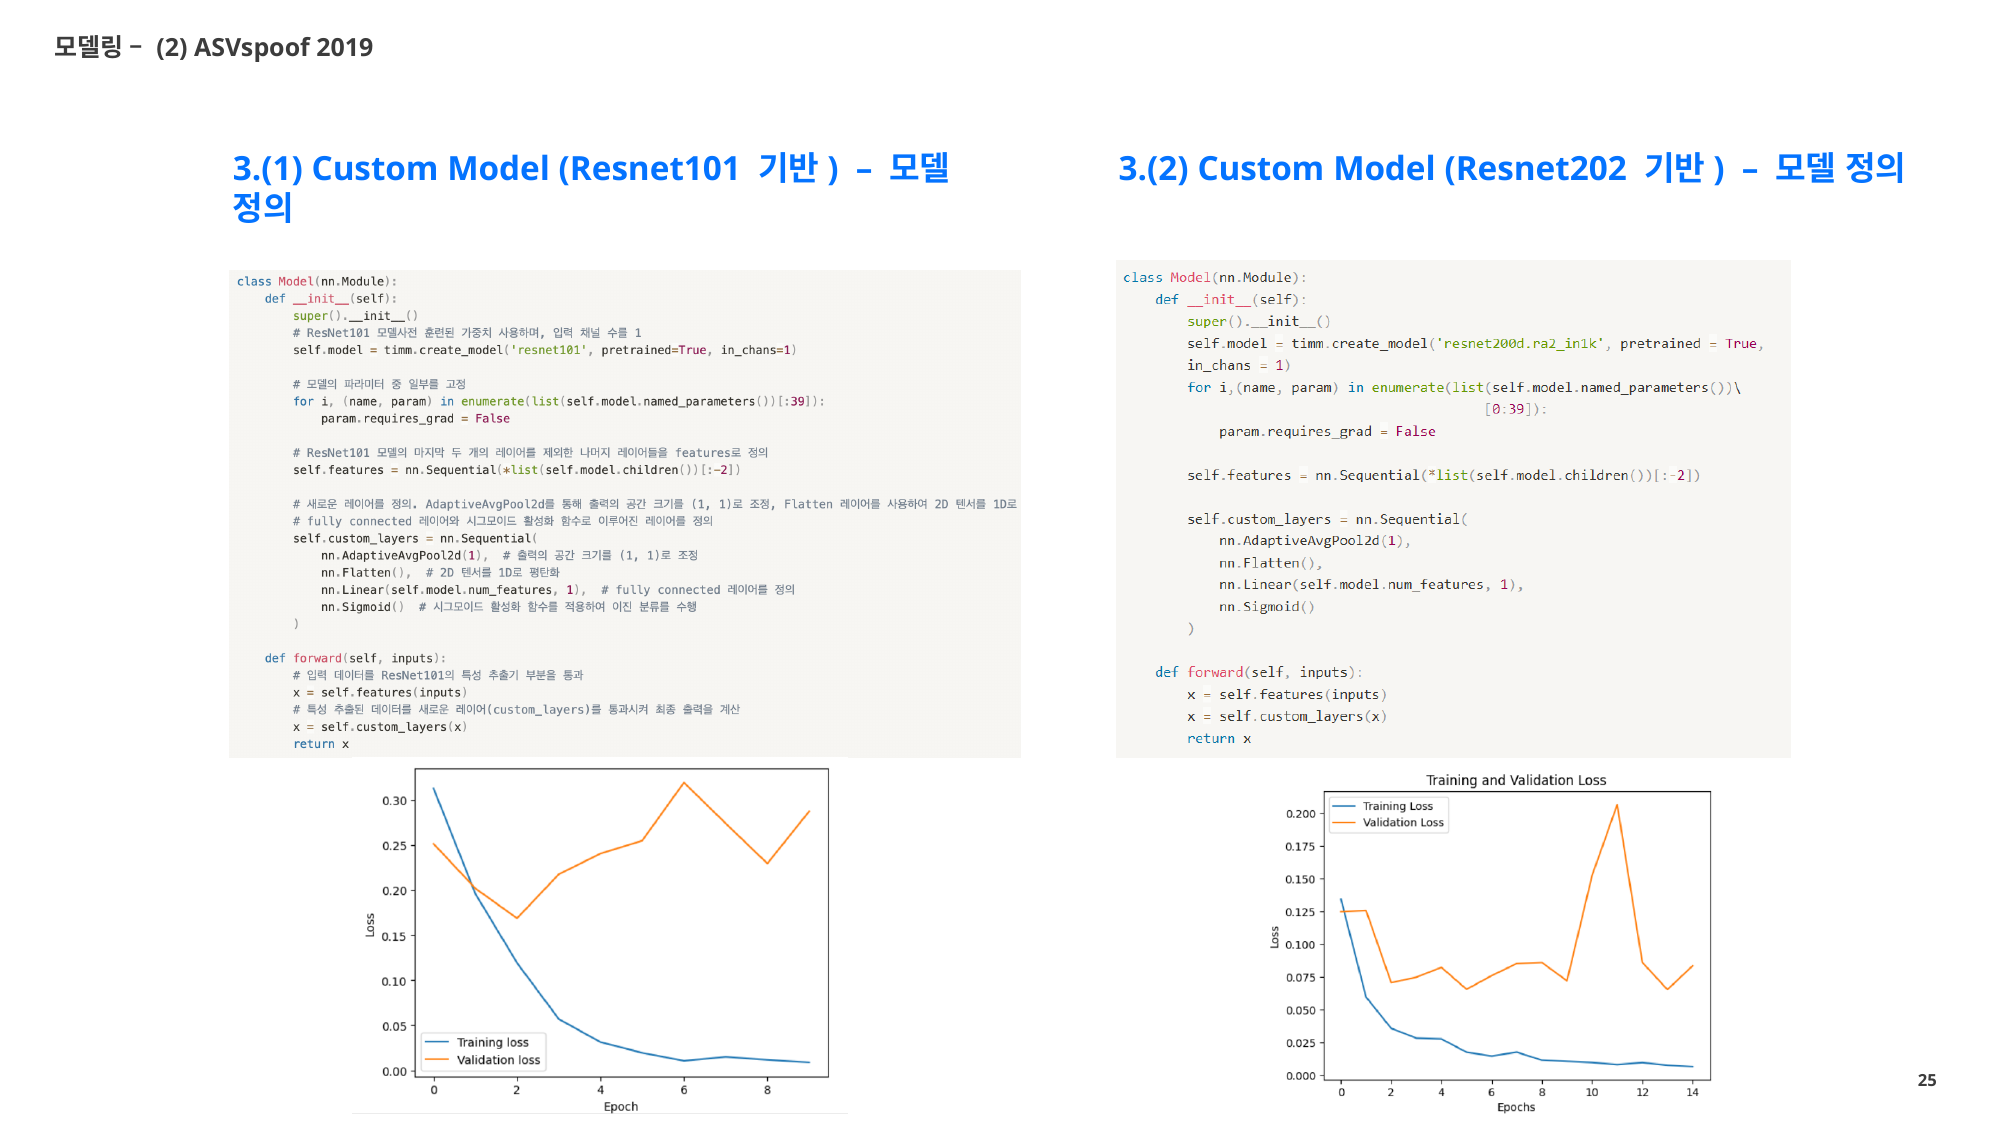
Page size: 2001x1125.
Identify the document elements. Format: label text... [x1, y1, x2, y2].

picture [229, 270, 1021, 1115]
text_box 모델링 – (2) ASVspoof 2019 [54, 31, 512, 62]
title 3.(1) Custom Model (Resnet101 기반) – 모델 정의 [230, 145, 969, 270]
picture [1116, 260, 1791, 1125]
text_box 3.(2) Custom Model (Resnet202 기반) – 모델 정의 [1116, 145, 1908, 188]
